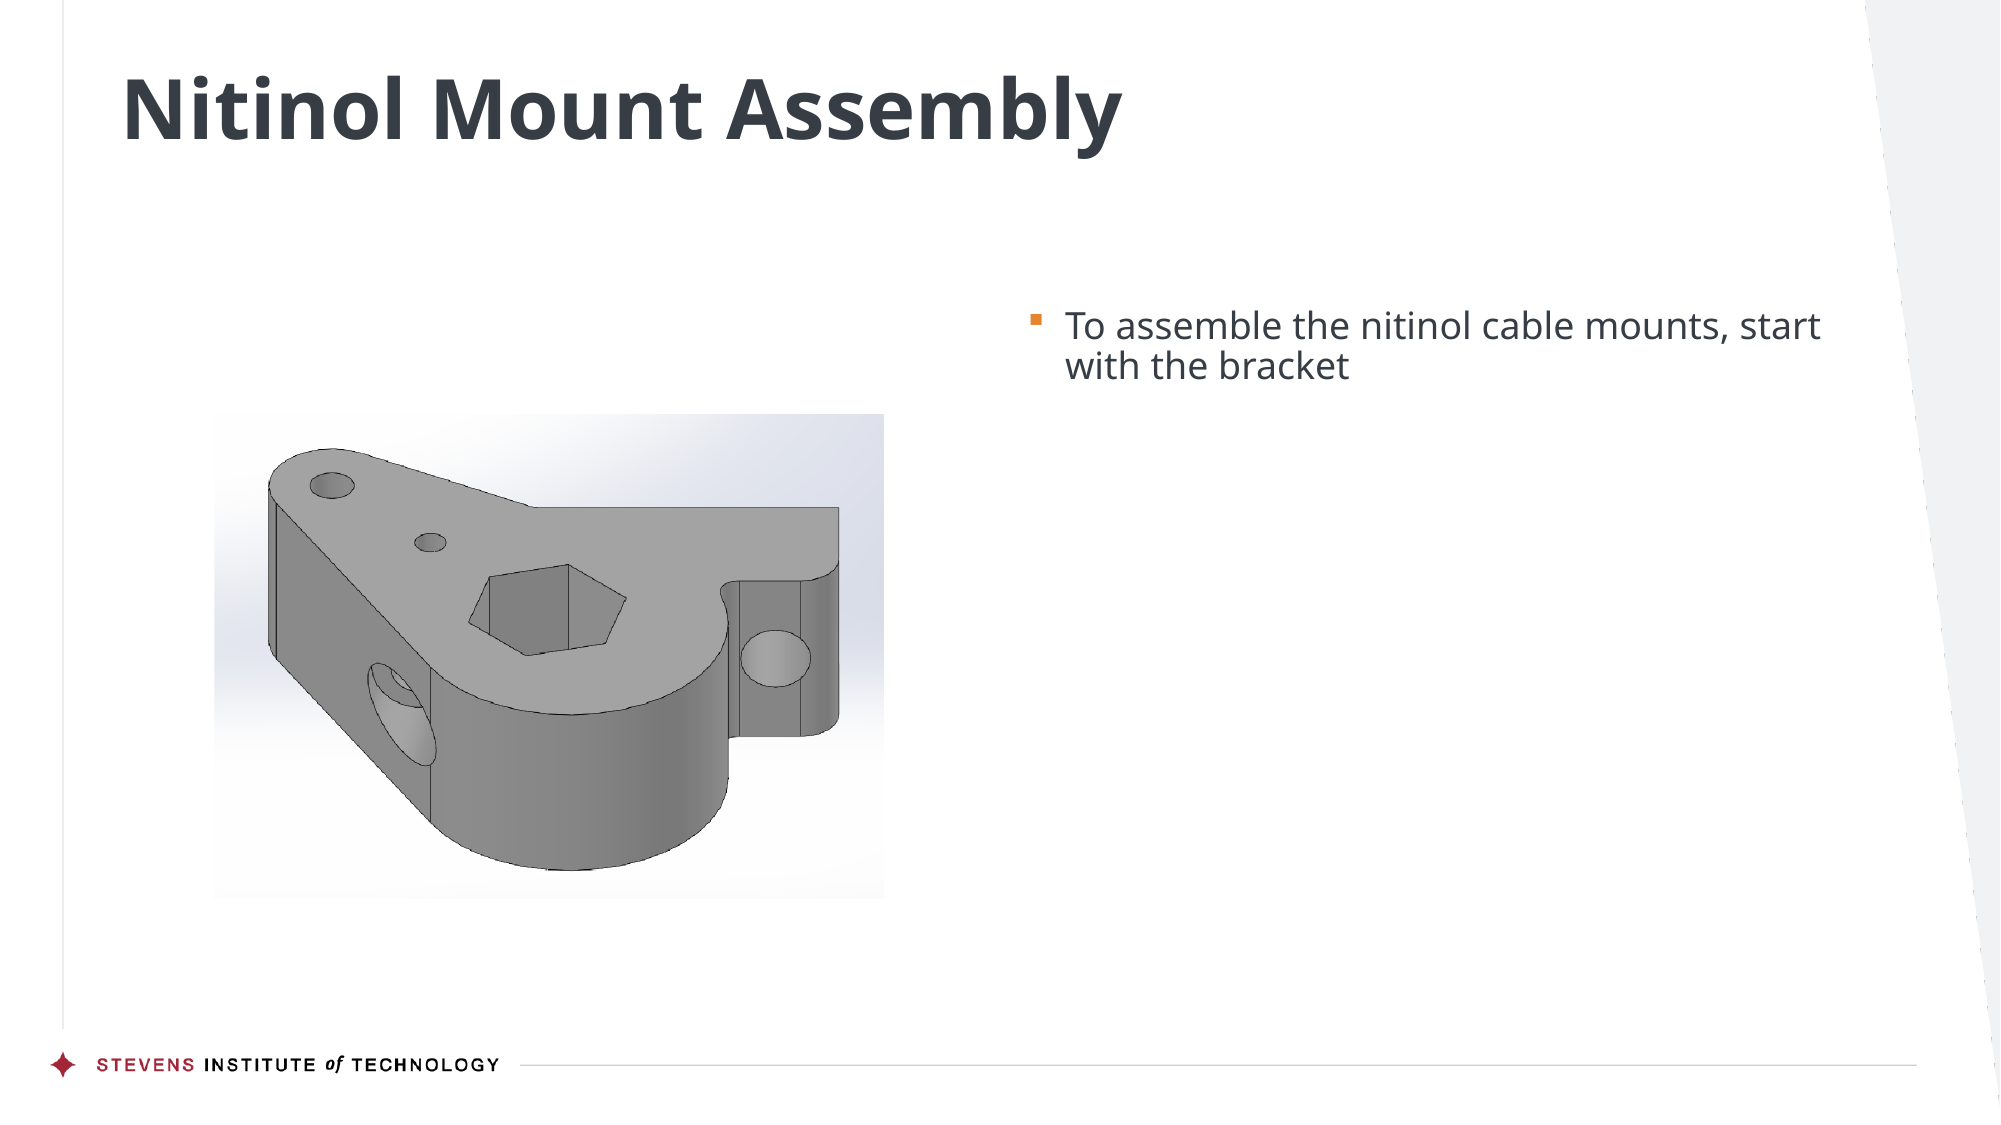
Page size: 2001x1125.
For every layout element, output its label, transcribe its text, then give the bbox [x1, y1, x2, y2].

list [214, 414, 884, 899]
list To assemble the nitinol cable mounts, start with the bracket [1012, 299, 1863, 1014]
title Nitinol Mount Assembly [105, 59, 1863, 278]
